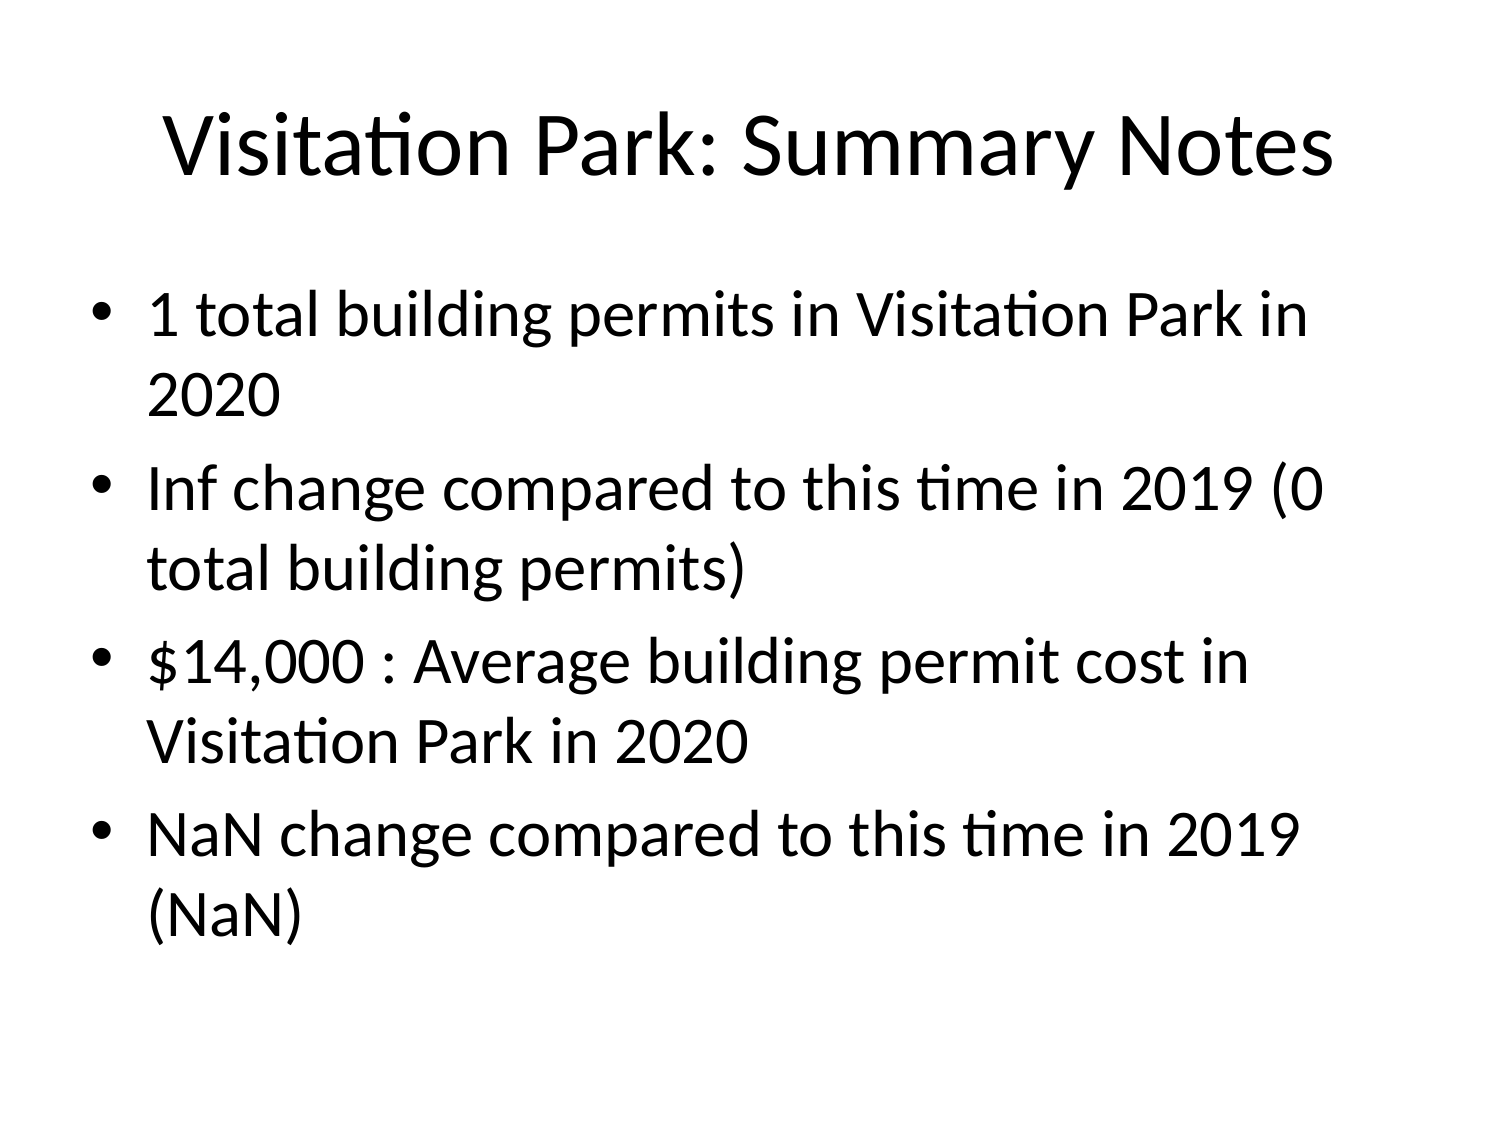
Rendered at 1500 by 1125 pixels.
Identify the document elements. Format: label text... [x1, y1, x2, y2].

list 1 total building permits in Visitation Park in 2020 Inf change compared to this time in 2019 (0 total building permits) $14,000 : Average building permit cost in Visitation Park in 2020 NaN change compared to this time in 2019 (NaN) [75, 262, 1425, 1005]
title Visitation Park: Summary Notes [75, 45, 1425, 233]
